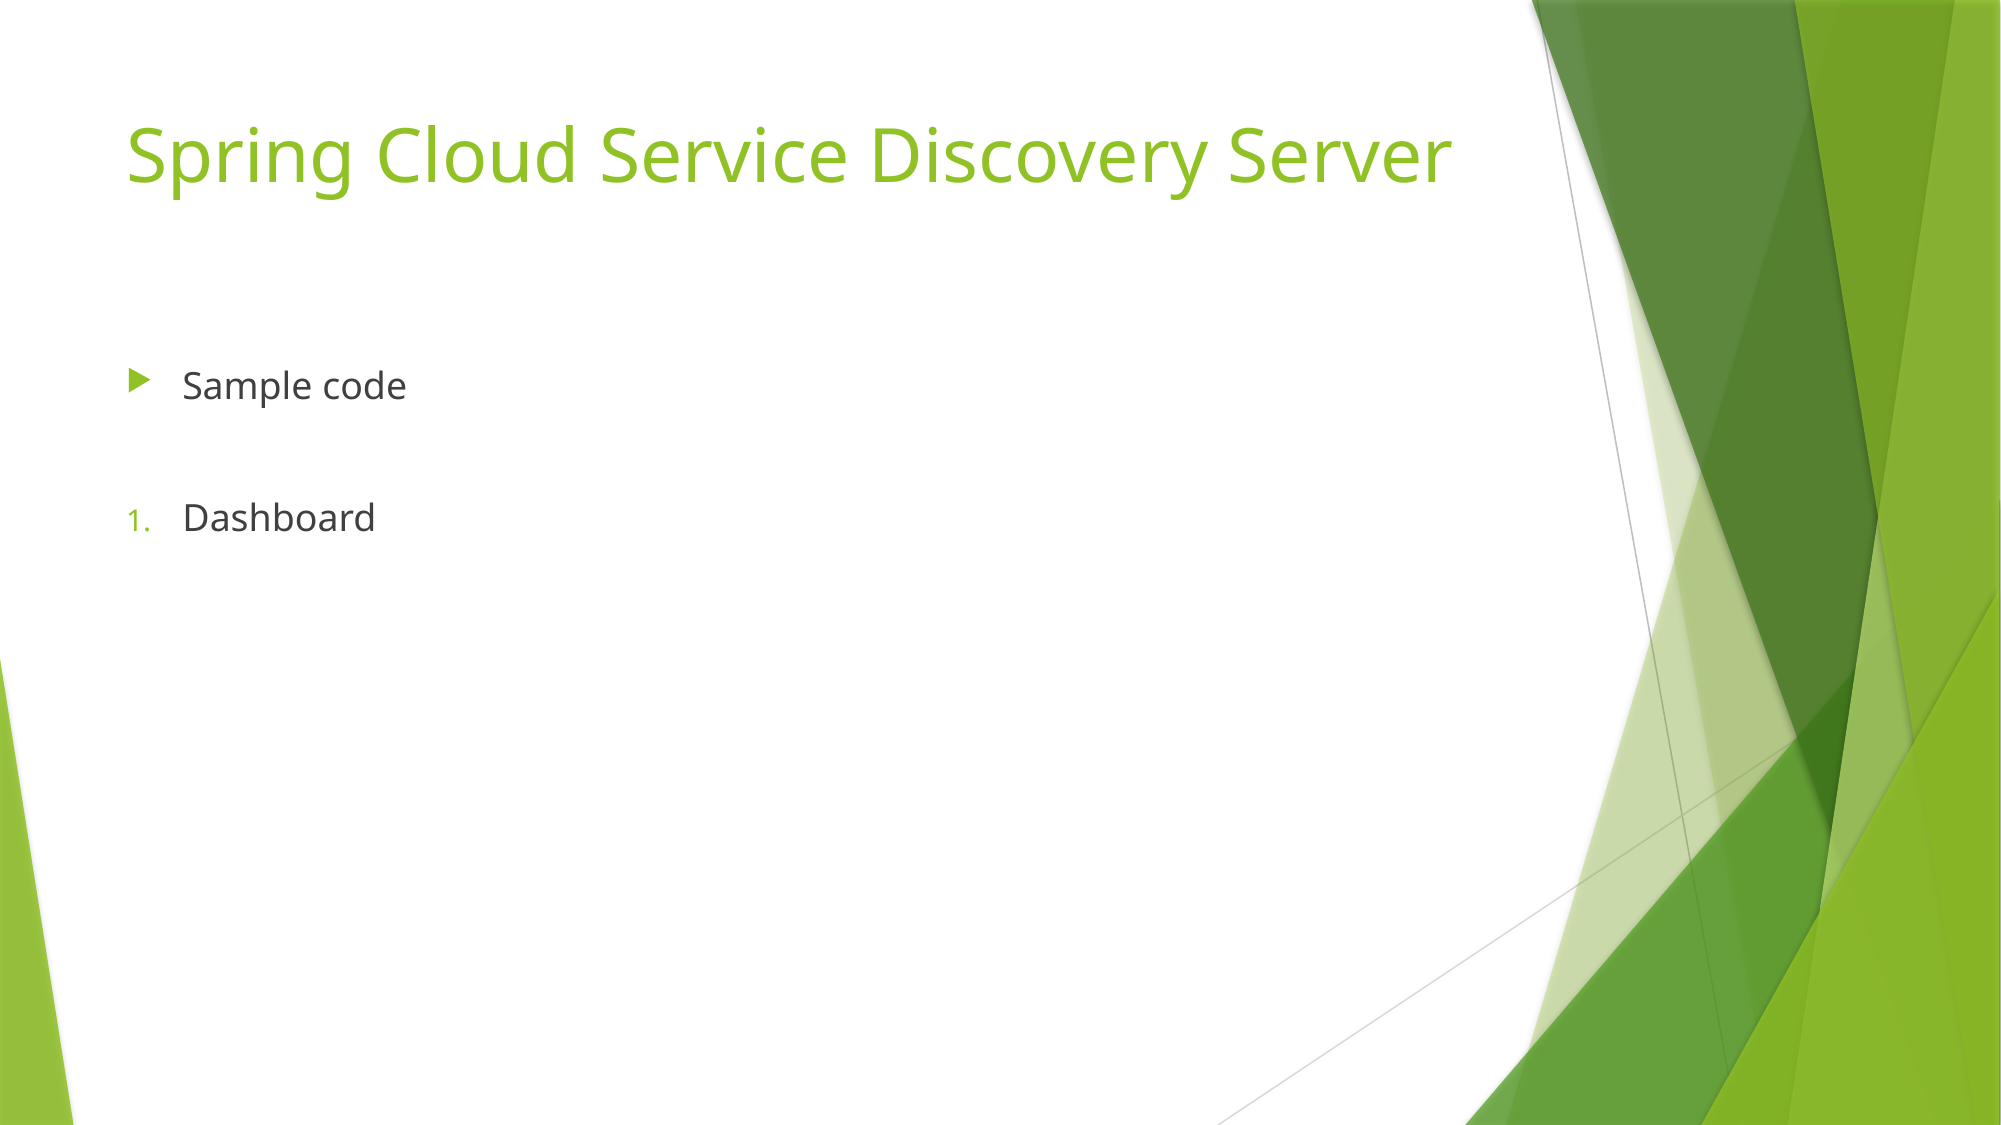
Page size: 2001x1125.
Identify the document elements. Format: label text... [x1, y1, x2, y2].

title Spring Cloud Service Discovery Server [111, 99, 1522, 317]
list Sample code Dashboard [111, 354, 1522, 992]
